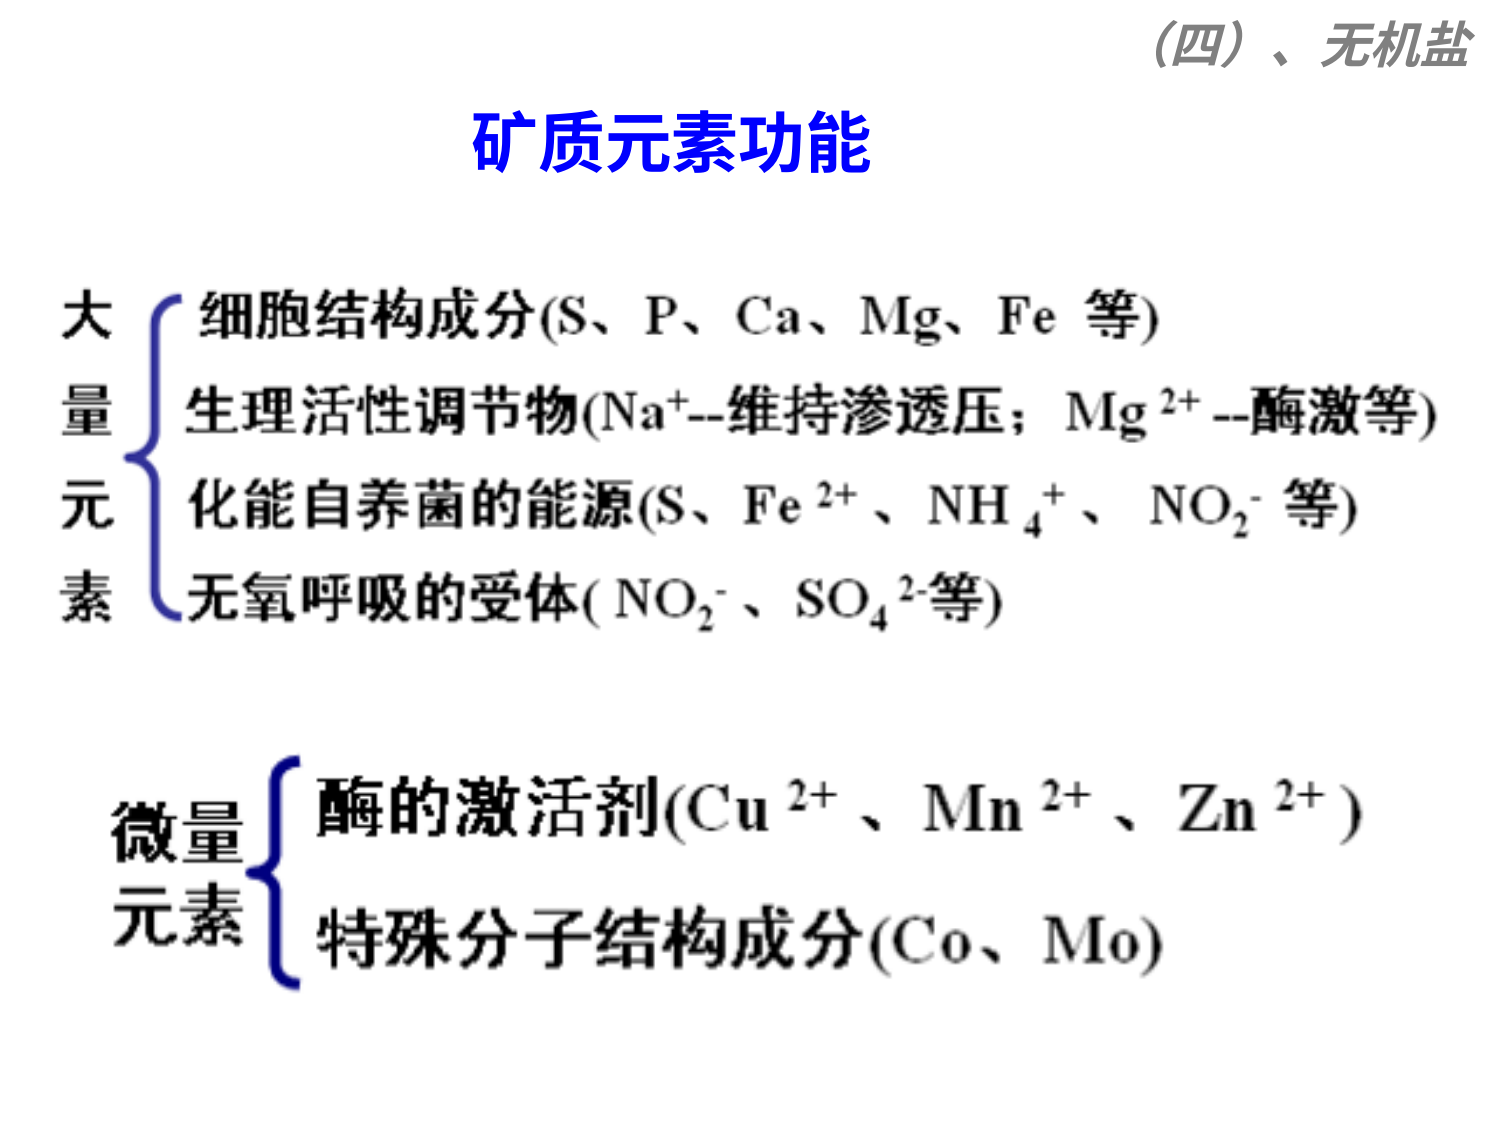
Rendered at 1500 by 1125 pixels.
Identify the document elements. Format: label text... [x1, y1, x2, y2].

text_box 矿质元素功能 [456, 93, 950, 189]
picture [34, 667, 1416, 1031]
picture [0, 234, 1466, 659]
text_box （四）、无机盐 [1104, 6, 1485, 81]
